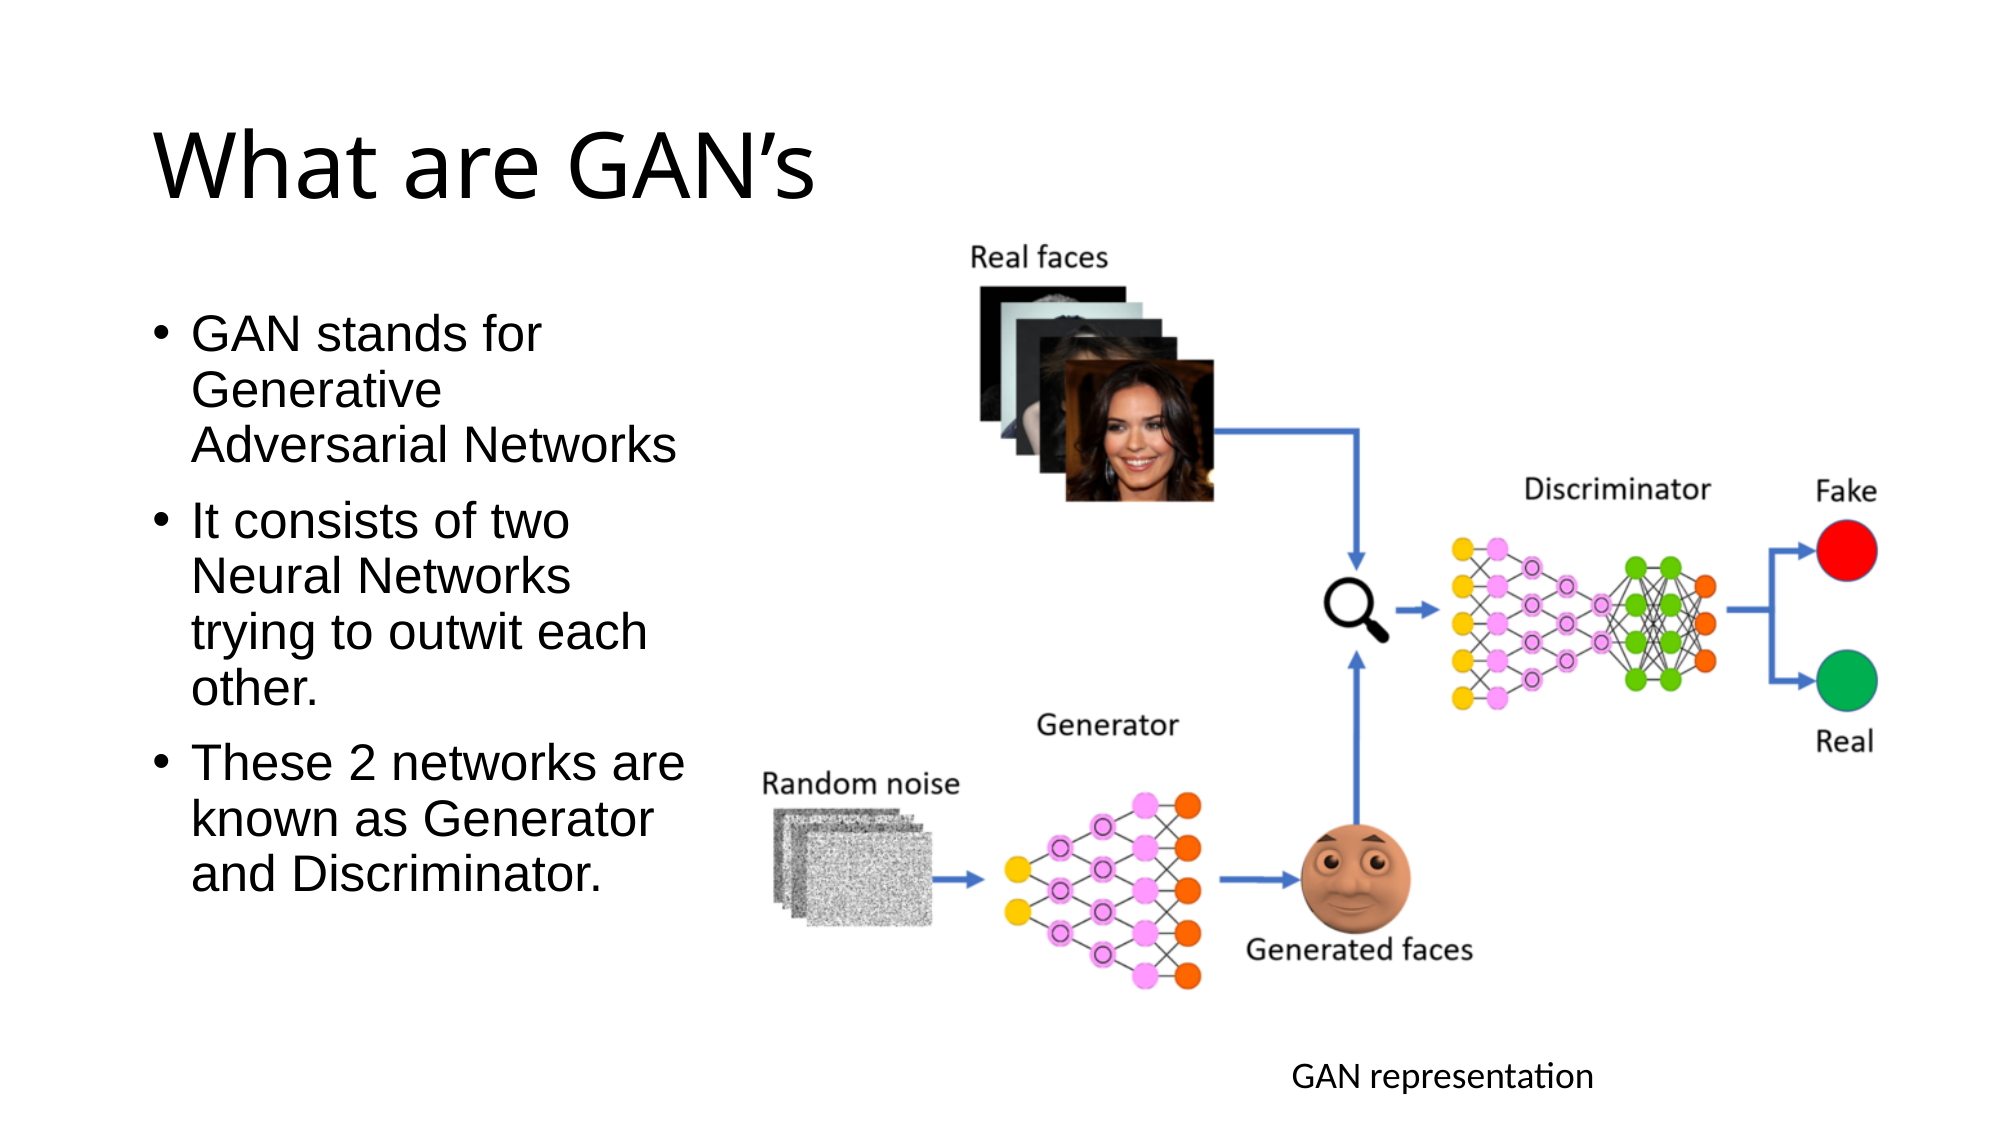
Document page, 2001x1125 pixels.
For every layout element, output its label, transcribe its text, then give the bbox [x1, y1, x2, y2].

text_box GAN representation [1277, 1043, 1671, 1104]
title What are GAN’s [137, 59, 1863, 278]
list GAN stands for Generative Adversarial Networks It consists of two Neural Networks trying to outwit each other. These 2 networks are known as Generator and Discriminator. [137, 299, 704, 942]
picture [740, 225, 1900, 996]
